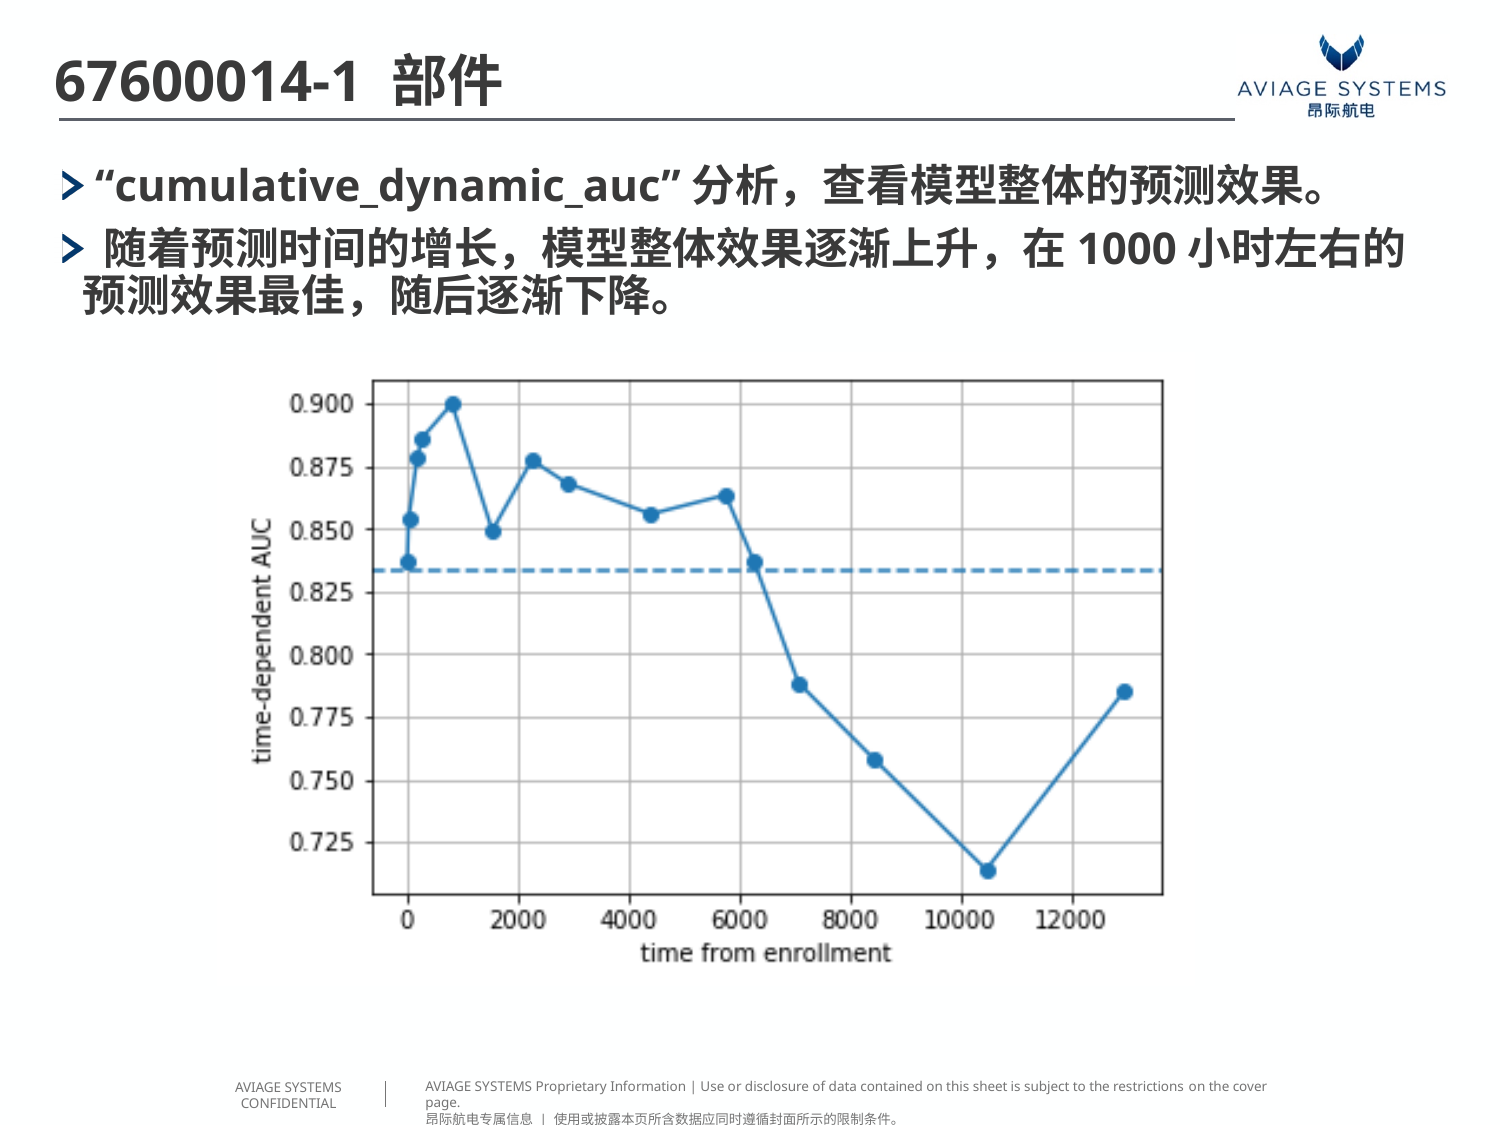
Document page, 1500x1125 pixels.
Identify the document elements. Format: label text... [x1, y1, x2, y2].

title 67600014-1 部件 [40, 43, 1195, 122]
picture [54, 169, 84, 200]
list “cumulative_dynamic_auc”分析，查看模型整体的预测效果。 随着预测时间的增长，模型整体效果逐渐上升，在1000小时左右的预测效果最佳，随后逐渐下降。 [40, 156, 1450, 1000]
picture [1236, 34, 1450, 120]
picture [217, 352, 1195, 986]
picture [54, 232, 84, 263]
